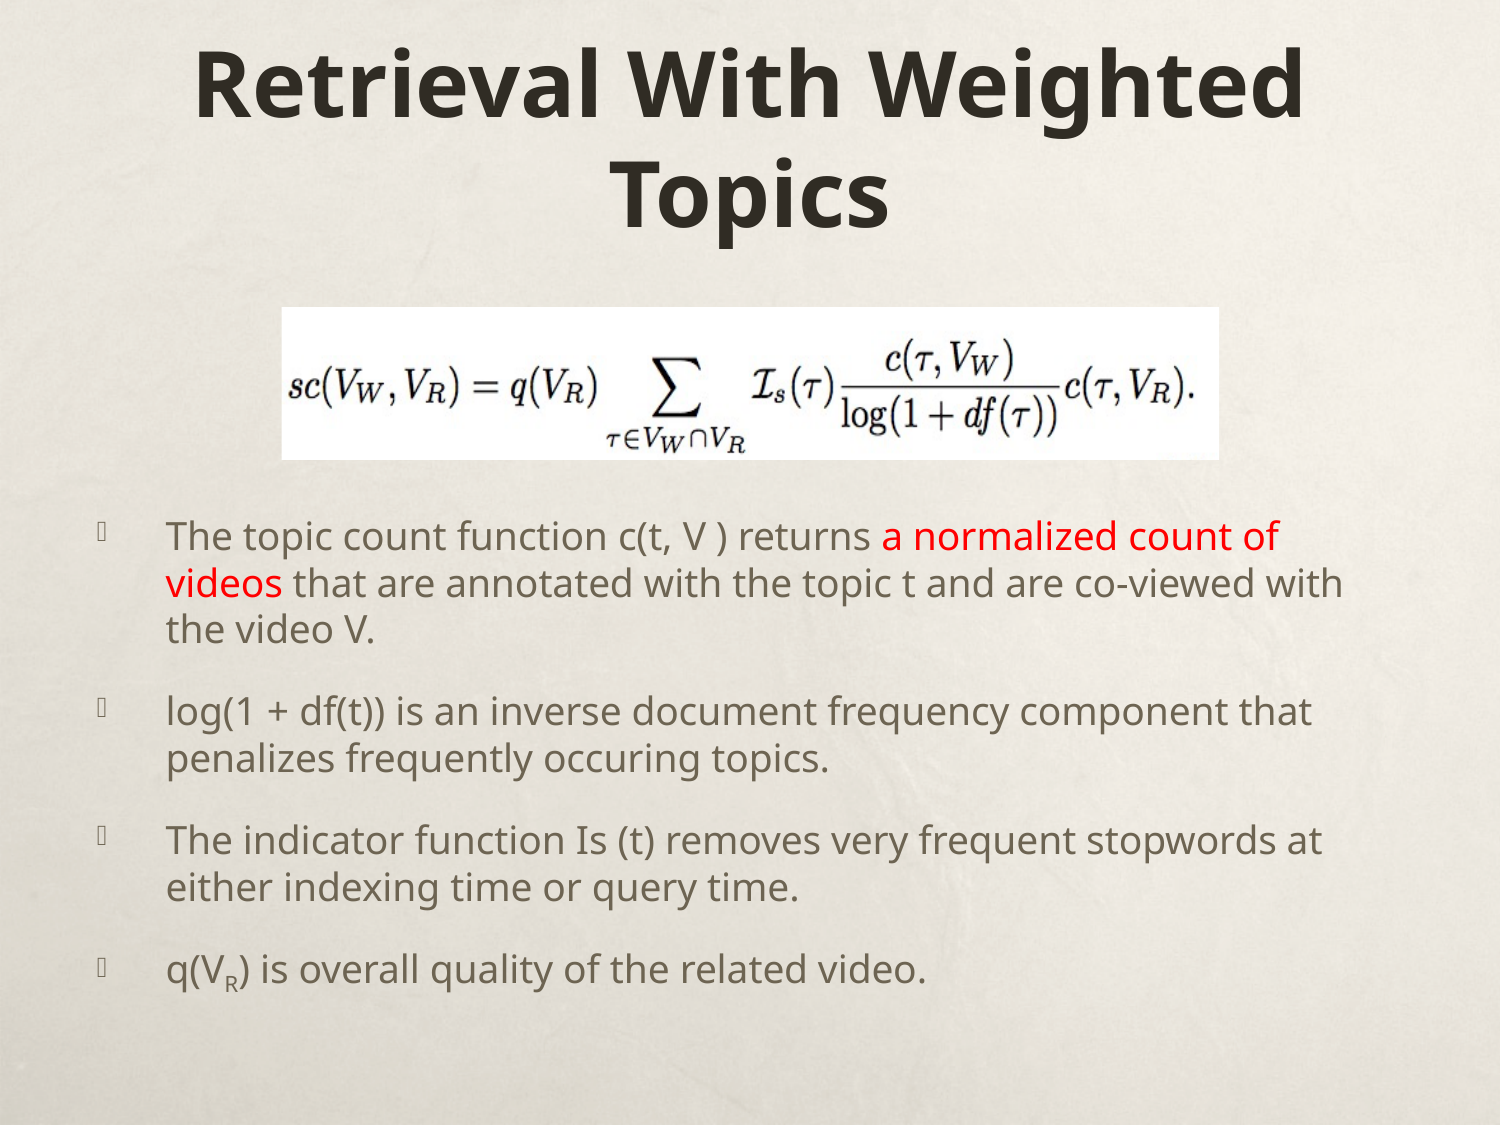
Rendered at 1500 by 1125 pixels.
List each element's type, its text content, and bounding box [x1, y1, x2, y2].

list The topic count function c(t, V ) returns a normalized count of videos that are annotated with the topic t and are co-viewed with the video V. log(1 + df(t)) is an inverse document frequency component that penalizes frequently occuring topics. The indicator function Is (t) removes very frequent stopwords at either indexing time or query time. q(VR) is overall quality of the related video. [81, 504, 1419, 1005]
picture [280, 306, 1221, 461]
title Retrieval With Weighted Topics [81, 15, 1419, 254]
